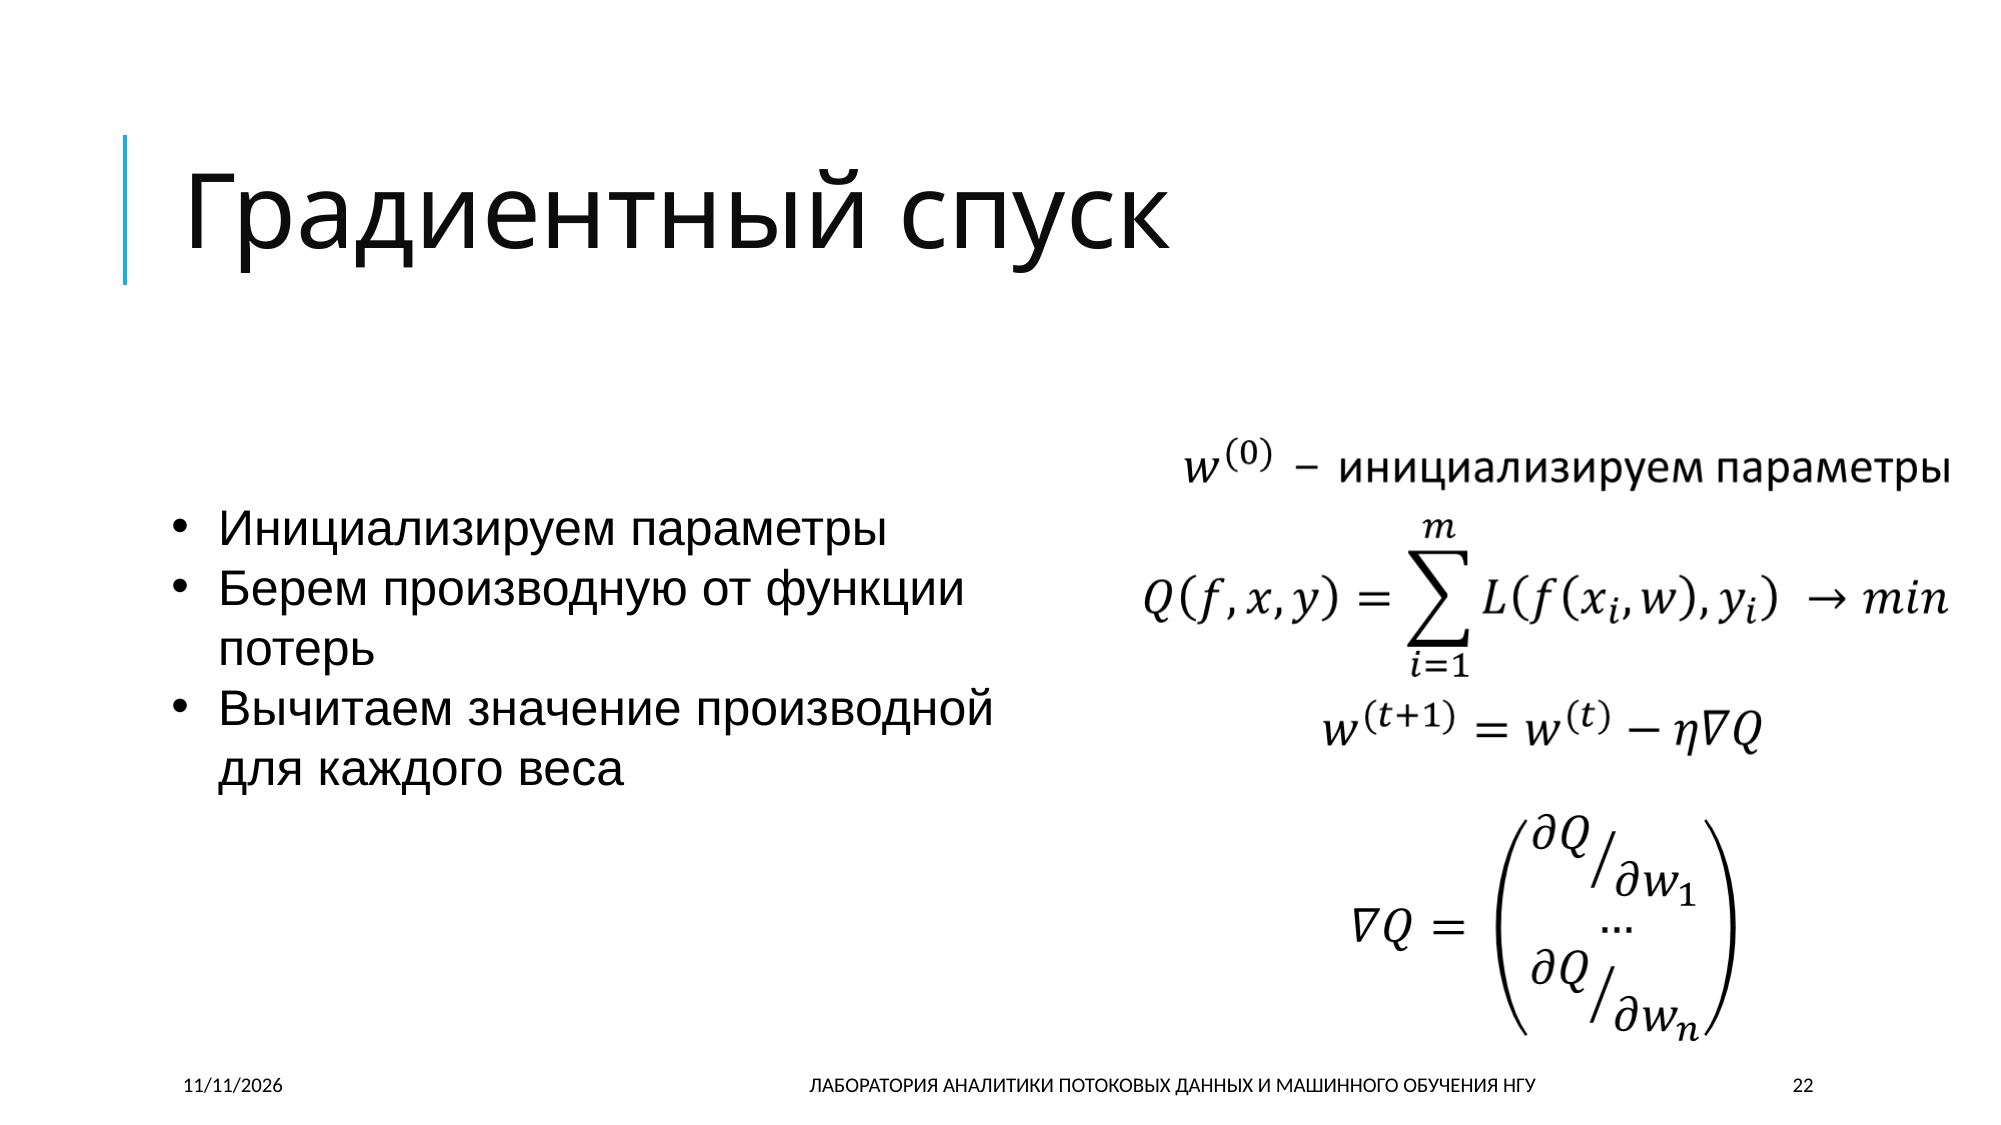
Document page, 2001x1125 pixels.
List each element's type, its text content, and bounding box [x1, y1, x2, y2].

text_box Инициализируем параметры Берем производную от функции потерь Вычитаем значение производной для каждого веса [156, 487, 1088, 745]
title Градиентный спуск [167, 95, 1763, 342]
text_box [1114, 505, 1976, 687]
footer ЛАБОРАТОРИЯ АНАЛИТИКИ ПОТОКОВЫХ ДАННЫХ И МАШИННОГО ОБУЧЕНИЯ НГУ [794, 1061, 1763, 1107]
text_box [1297, 689, 1792, 769]
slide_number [167, 1061, 522, 1107]
slide_number 22 [1777, 1061, 1938, 1107]
text_box [1168, 427, 1976, 506]
text_box [1319, 798, 1770, 1051]
